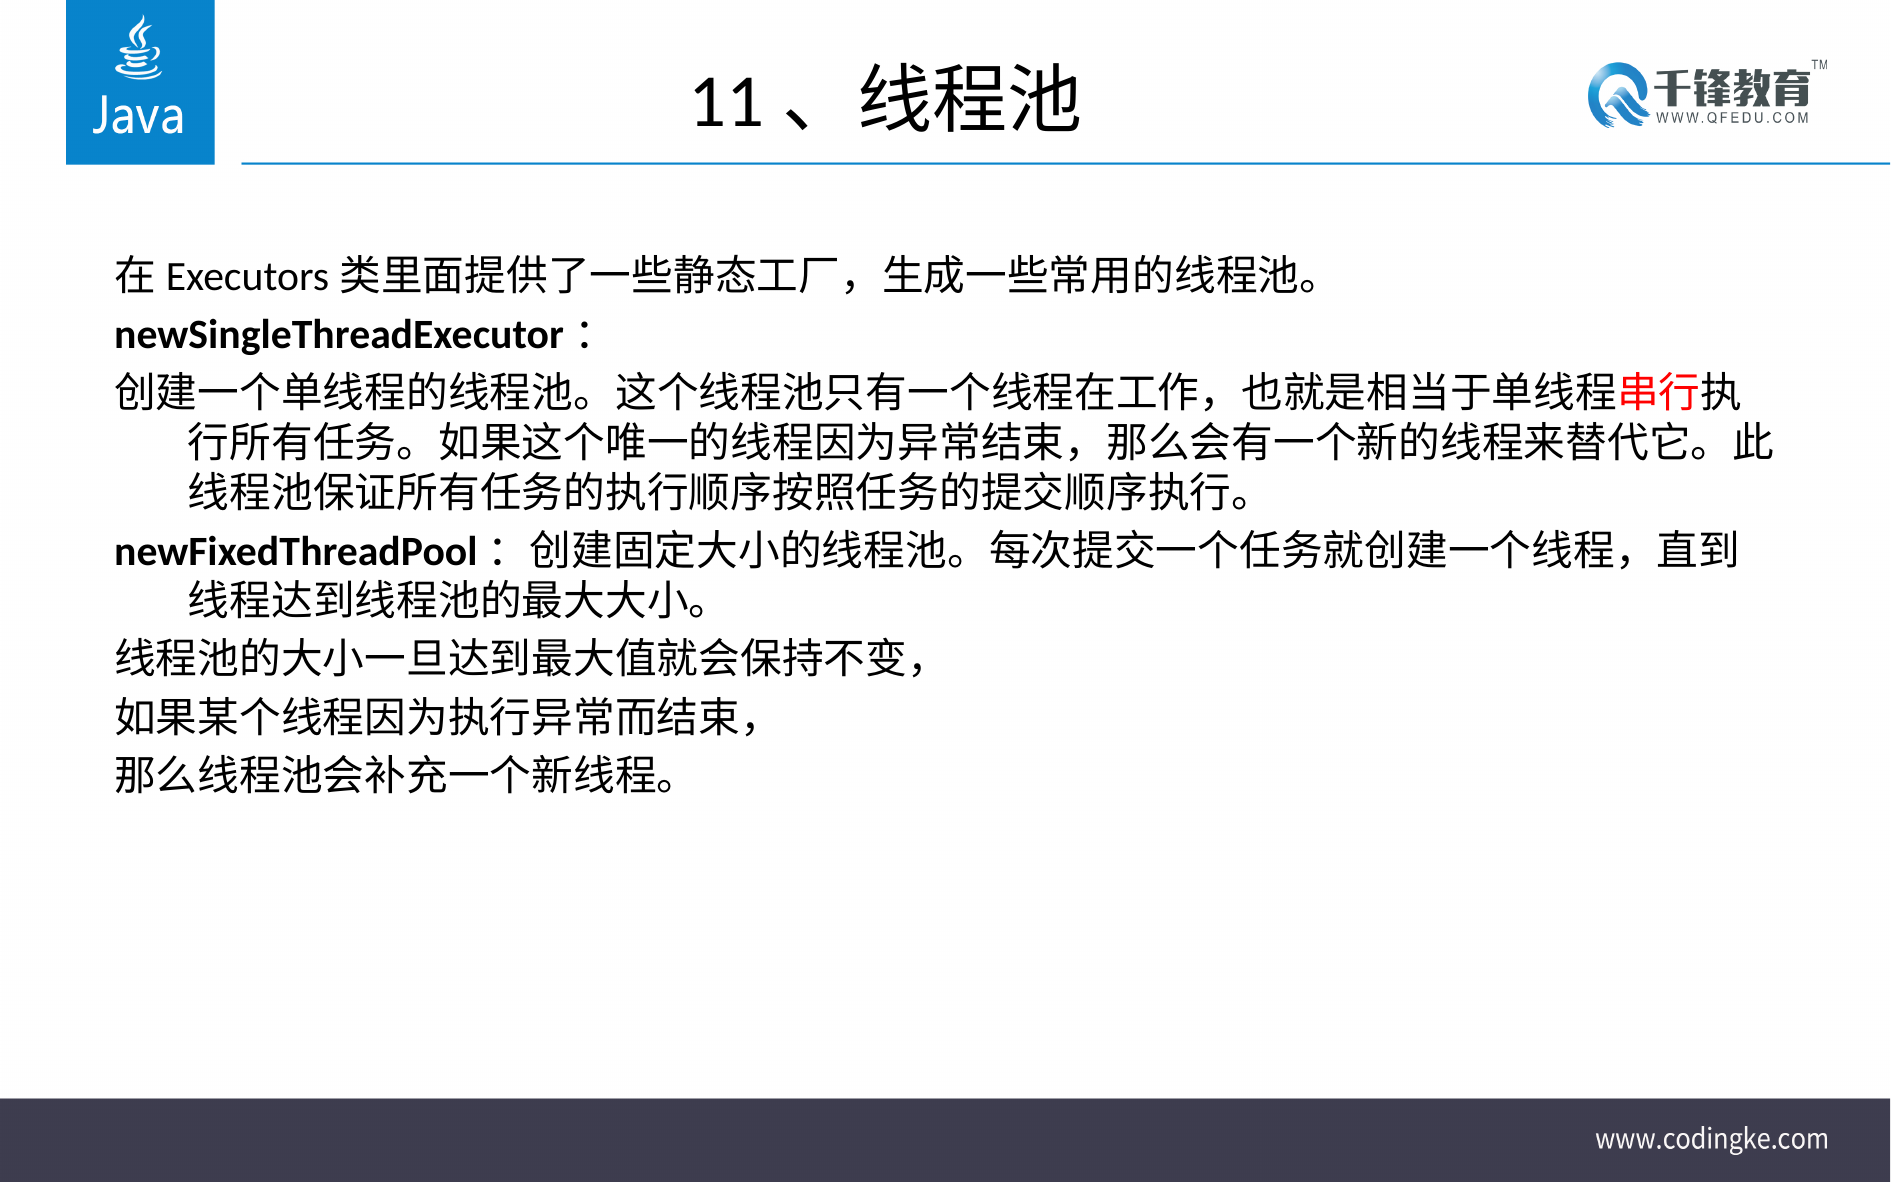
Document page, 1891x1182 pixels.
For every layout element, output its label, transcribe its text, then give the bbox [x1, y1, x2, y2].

title 11、线程池 [236, 47, 1536, 147]
picture [0, 0, 1891, 1182]
list 在Executors类里面提供了一些静态工厂，生成一些常用的线程池。 newSingleThreadExecutor： 创建一个单线程的线程池。这个线程池只有一个线程在工作，也就是相当于单线程串行执行所有任务。如果这个唯一的线程因为异常结束，那么会有一个新的线程来替代它。此线程池保证所有任务的执行顺序按照任务的提交顺序执行。 newFixedThreadPool：创建固定大小的线程池。每次提交一个任务就创建一个线程，直到线程达到线程池的最大大小。 线程池的大小一旦达到最大值就会保持不变， 如果某个线程因为执行异常而结束， 那么线程池会补充一个新线程。 [94, 239, 1796, 1036]
